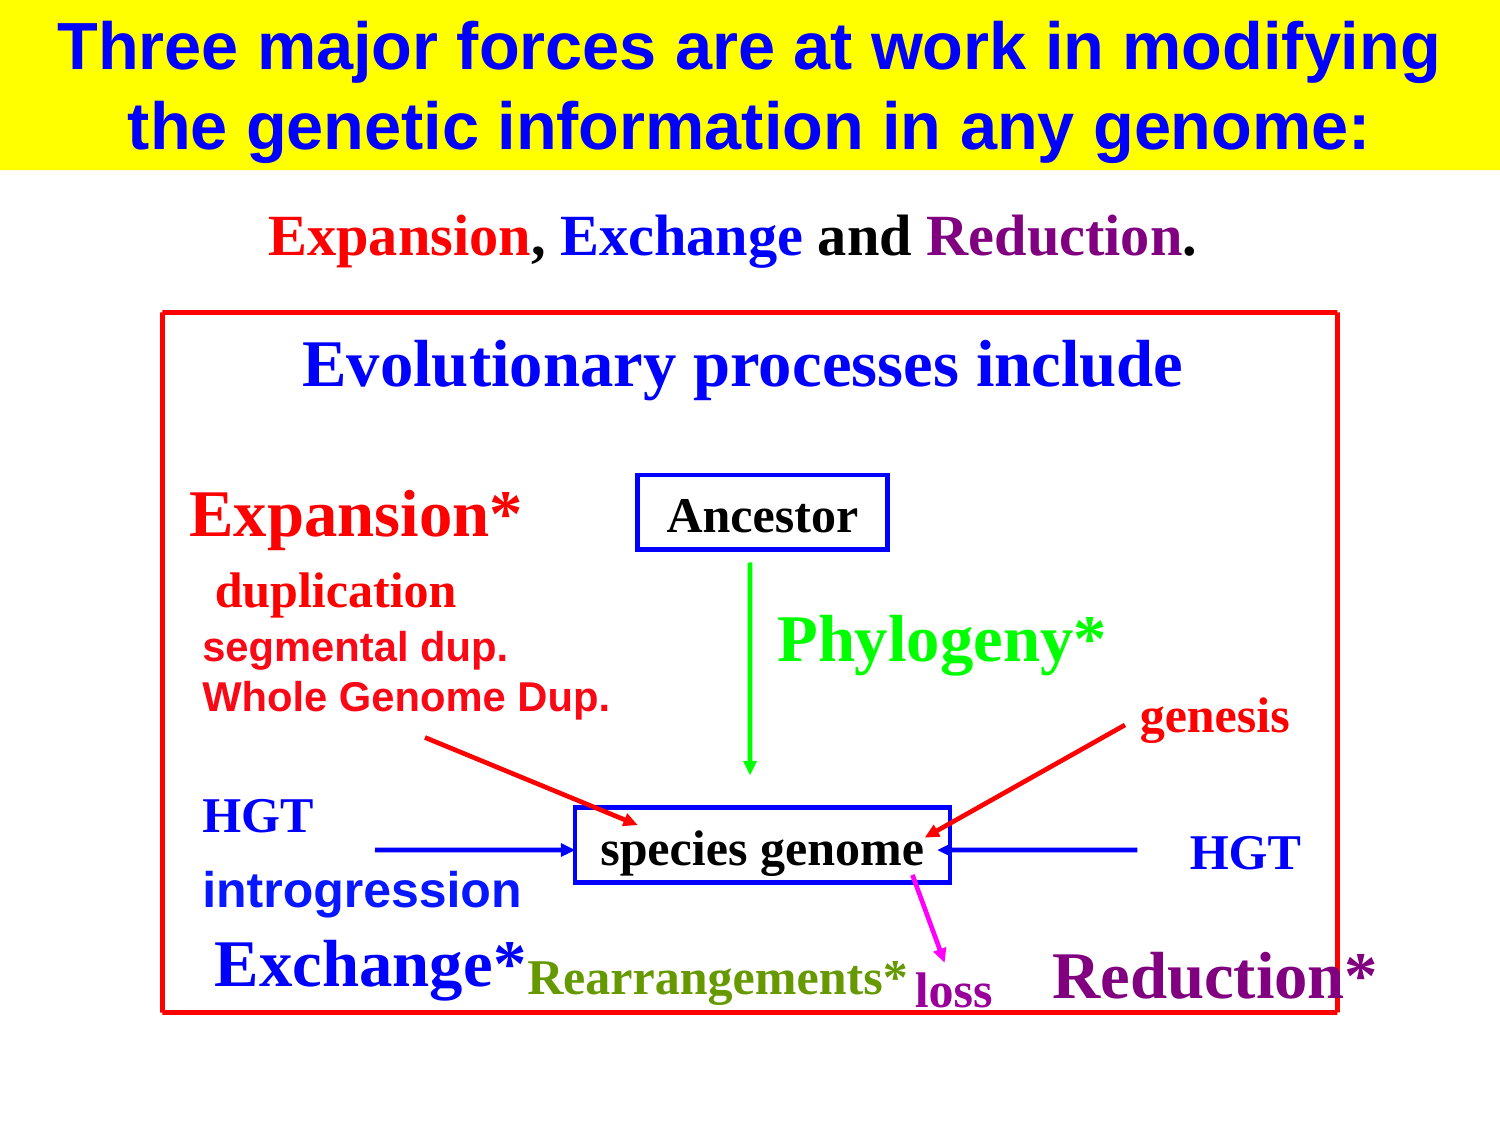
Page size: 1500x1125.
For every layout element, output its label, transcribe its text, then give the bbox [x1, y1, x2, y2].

text_box Three major forces are at work in modifying the genetic information in any genome: [0, 0, 1500, 171]
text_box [162, 312, 1338, 1013]
text_box Expansion, Exchange and Reduction. [253, 189, 1267, 275]
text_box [899, 874, 1438, 1025]
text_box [187, 774, 1338, 1008]
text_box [174, 462, 1325, 838]
